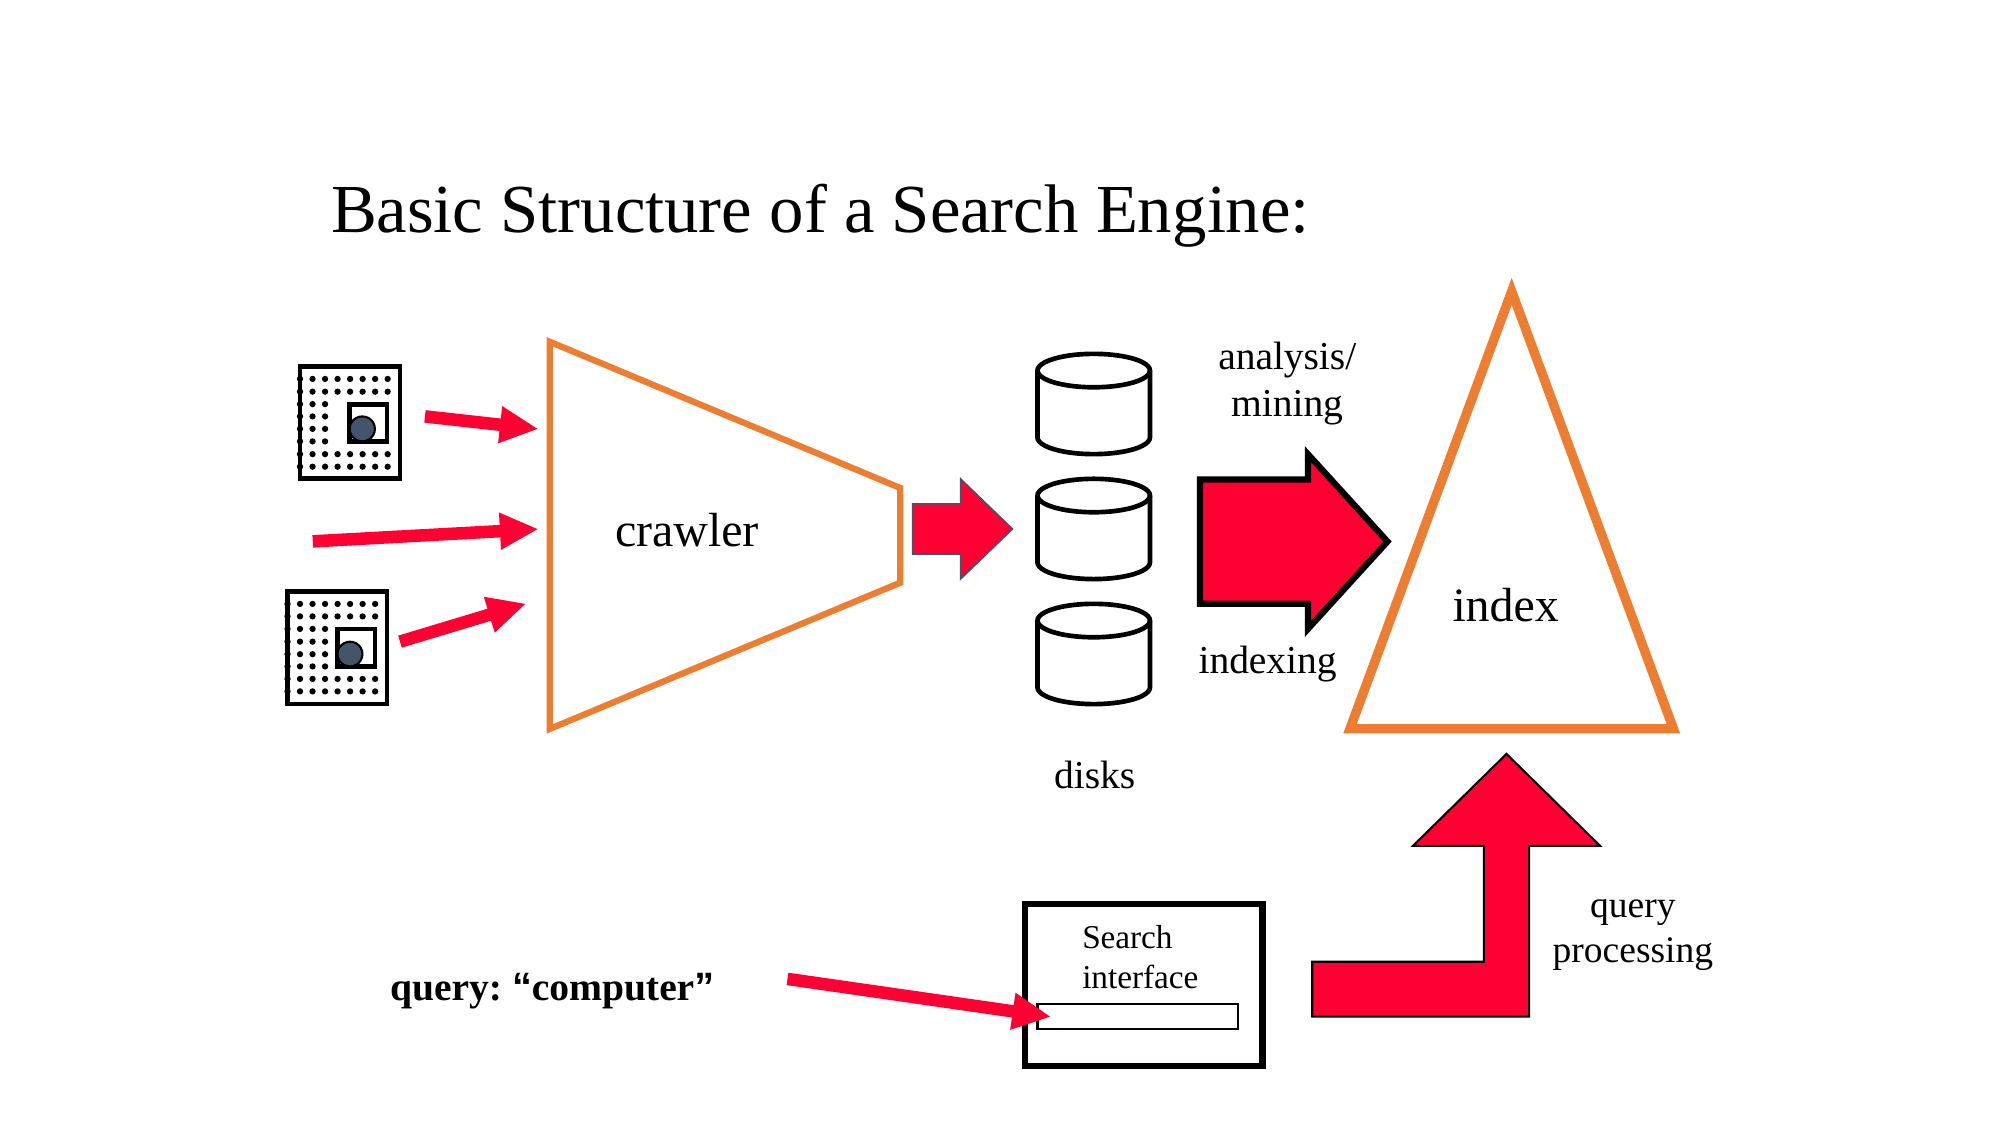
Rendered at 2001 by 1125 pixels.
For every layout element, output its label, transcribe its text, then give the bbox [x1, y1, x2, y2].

text_box crawler [600, 491, 774, 564]
text_box index [1438, 566, 1574, 639]
text_box [787, 978, 1051, 1022]
text_box [912, 478, 1013, 580]
text_box [1024, 904, 1263, 1067]
text_box [424, 416, 538, 434]
text_box [1200, 454, 1388, 627]
text_box [1037, 1003, 1238, 1030]
text_box [549, 341, 901, 729]
text_box [1037, 603, 1150, 705]
text_box [1037, 353, 1150, 455]
text_box disks [1039, 741, 1150, 804]
text_box [337, 628, 375, 667]
text_box Basic Structure of a Search Engine: [316, 156, 1326, 254]
text_box [1037, 478, 1150, 580]
text_box analysis/ mining [1203, 322, 1371, 432]
text_box [399, 601, 526, 642]
text_box [337, 641, 363, 667]
text_box [1312, 753, 1601, 1017]
text_box Search interface [1067, 908, 1213, 1003]
text_box [300, 366, 400, 479]
text_box [349, 416, 375, 442]
text_box [312, 523, 538, 542]
text_box [349, 404, 388, 442]
text_box query: “computer” [375, 954, 729, 1016]
text_box [287, 591, 388, 705]
text_box query processing [1538, 873, 1728, 978]
text_box indexing [1184, 627, 1352, 689]
text_box [1350, 291, 1674, 729]
